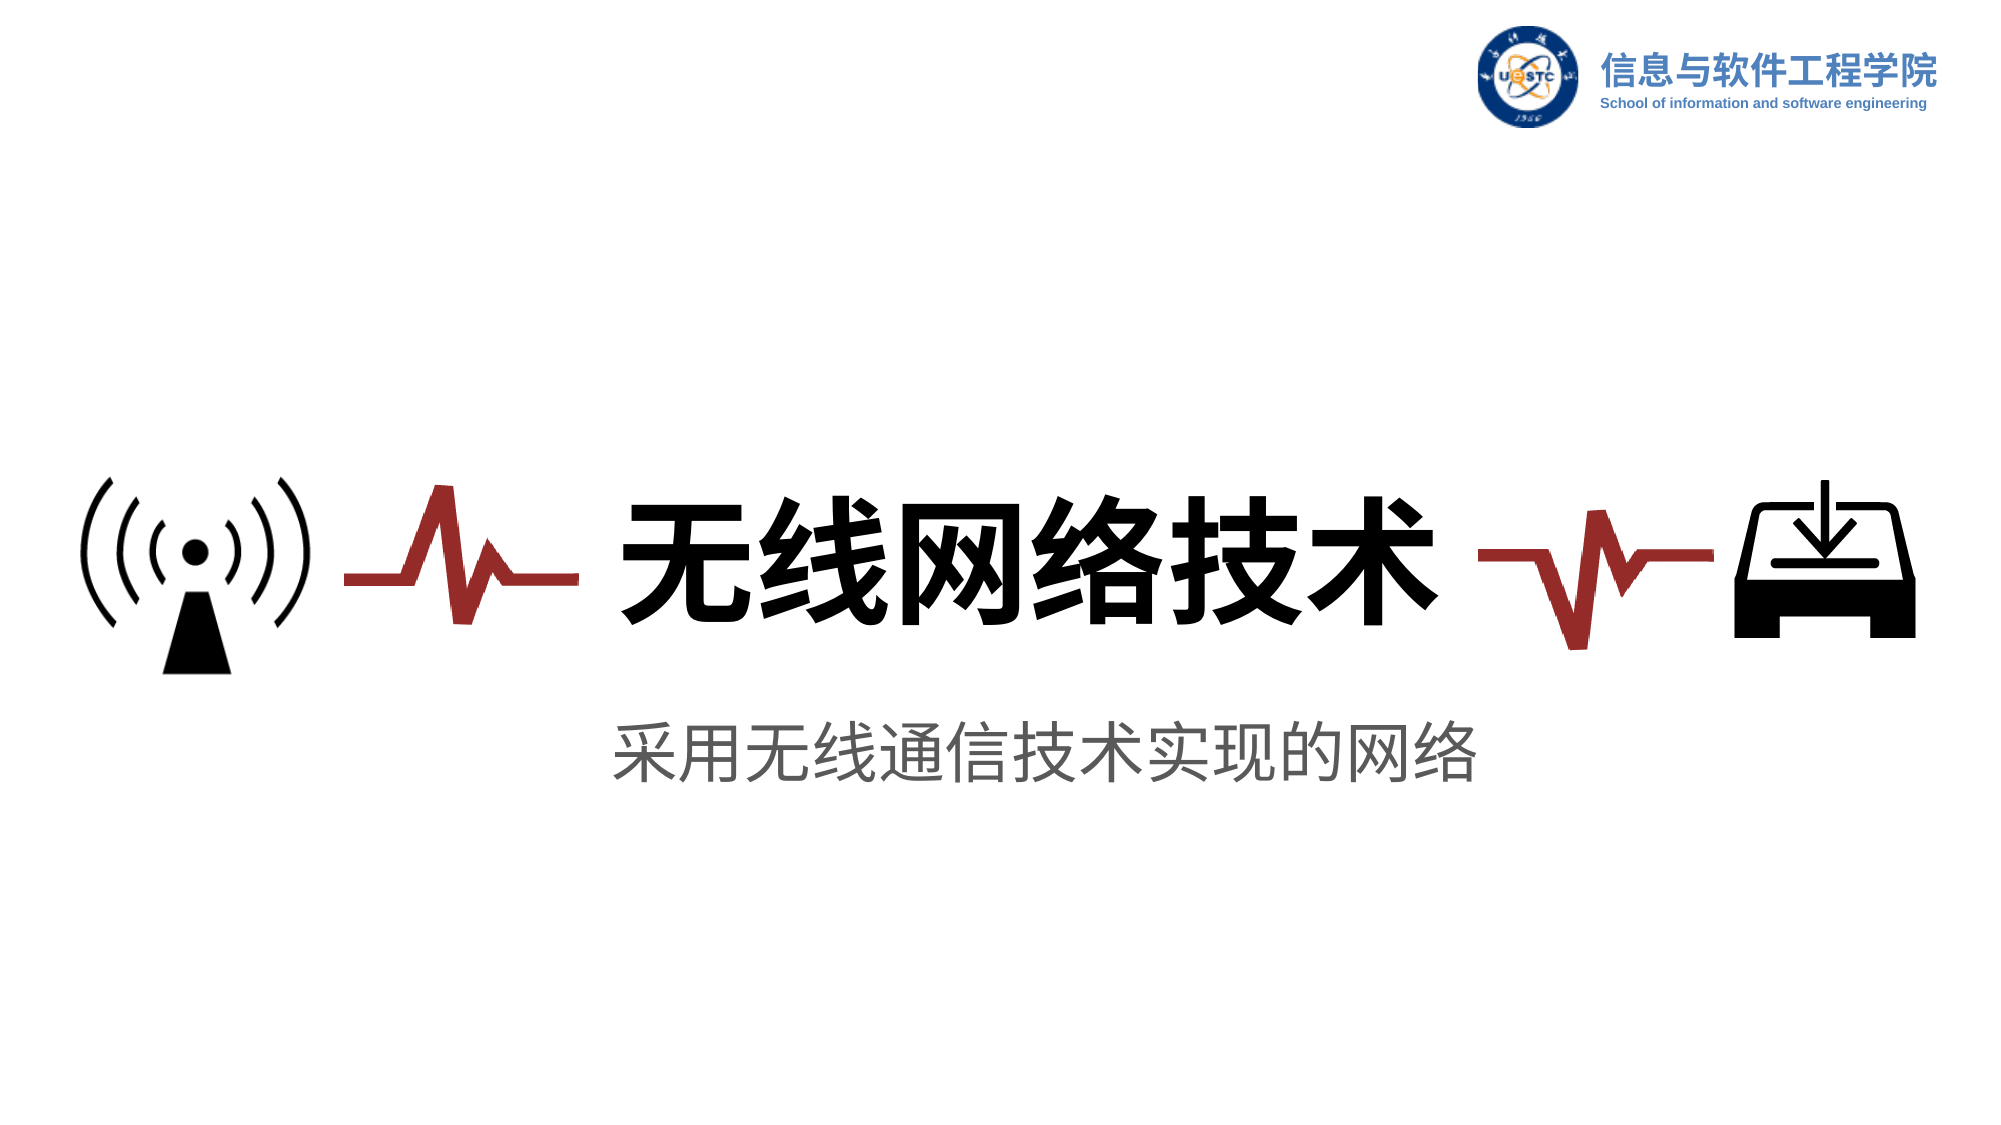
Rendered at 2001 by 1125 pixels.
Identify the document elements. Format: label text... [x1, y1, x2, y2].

text_box 采用无线通信技术实现的网络 [596, 703, 1495, 798]
title 无线网络技术 [556, 448, 1504, 651]
picture [1477, 26, 1586, 128]
picture [1478, 497, 1713, 658]
picture [1724, 459, 1924, 658]
picture [74, 470, 319, 681]
picture [344, 477, 579, 638]
